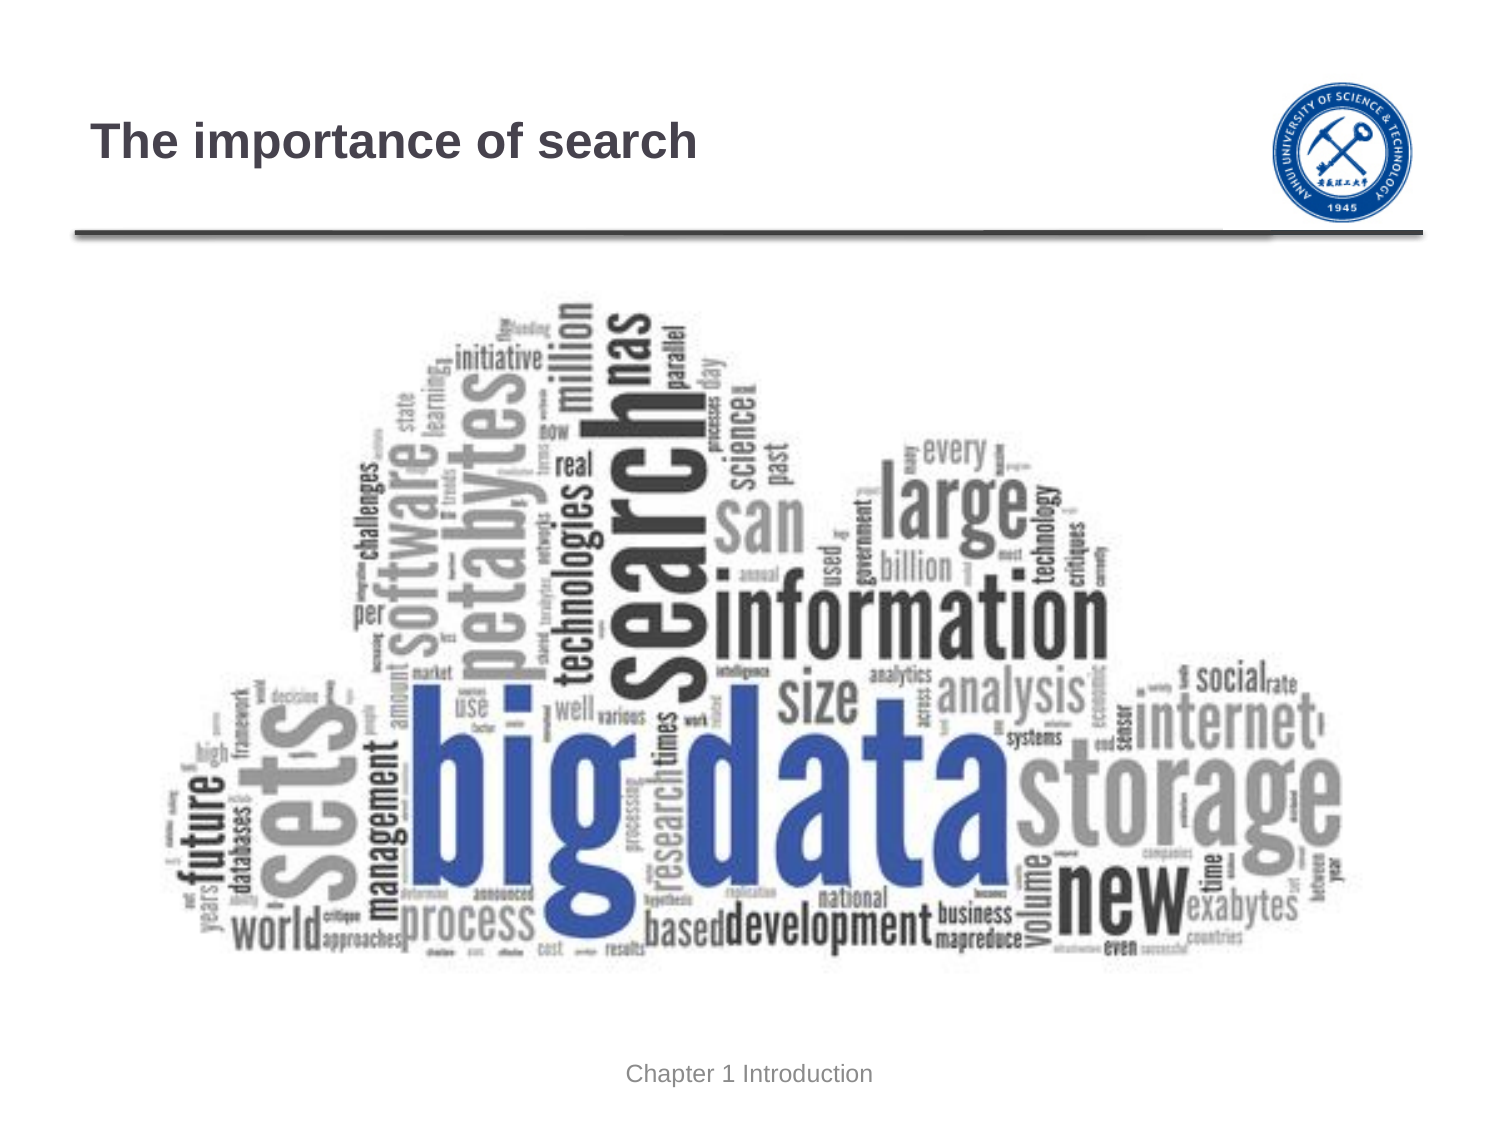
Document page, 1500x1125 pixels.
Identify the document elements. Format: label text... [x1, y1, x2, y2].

picture [140, 272, 1393, 1014]
footer Chapter 1 Introduction [512, 1042, 988, 1103]
picture [1223, 34, 1430, 230]
title The importance of search [74, 44, 1272, 233]
